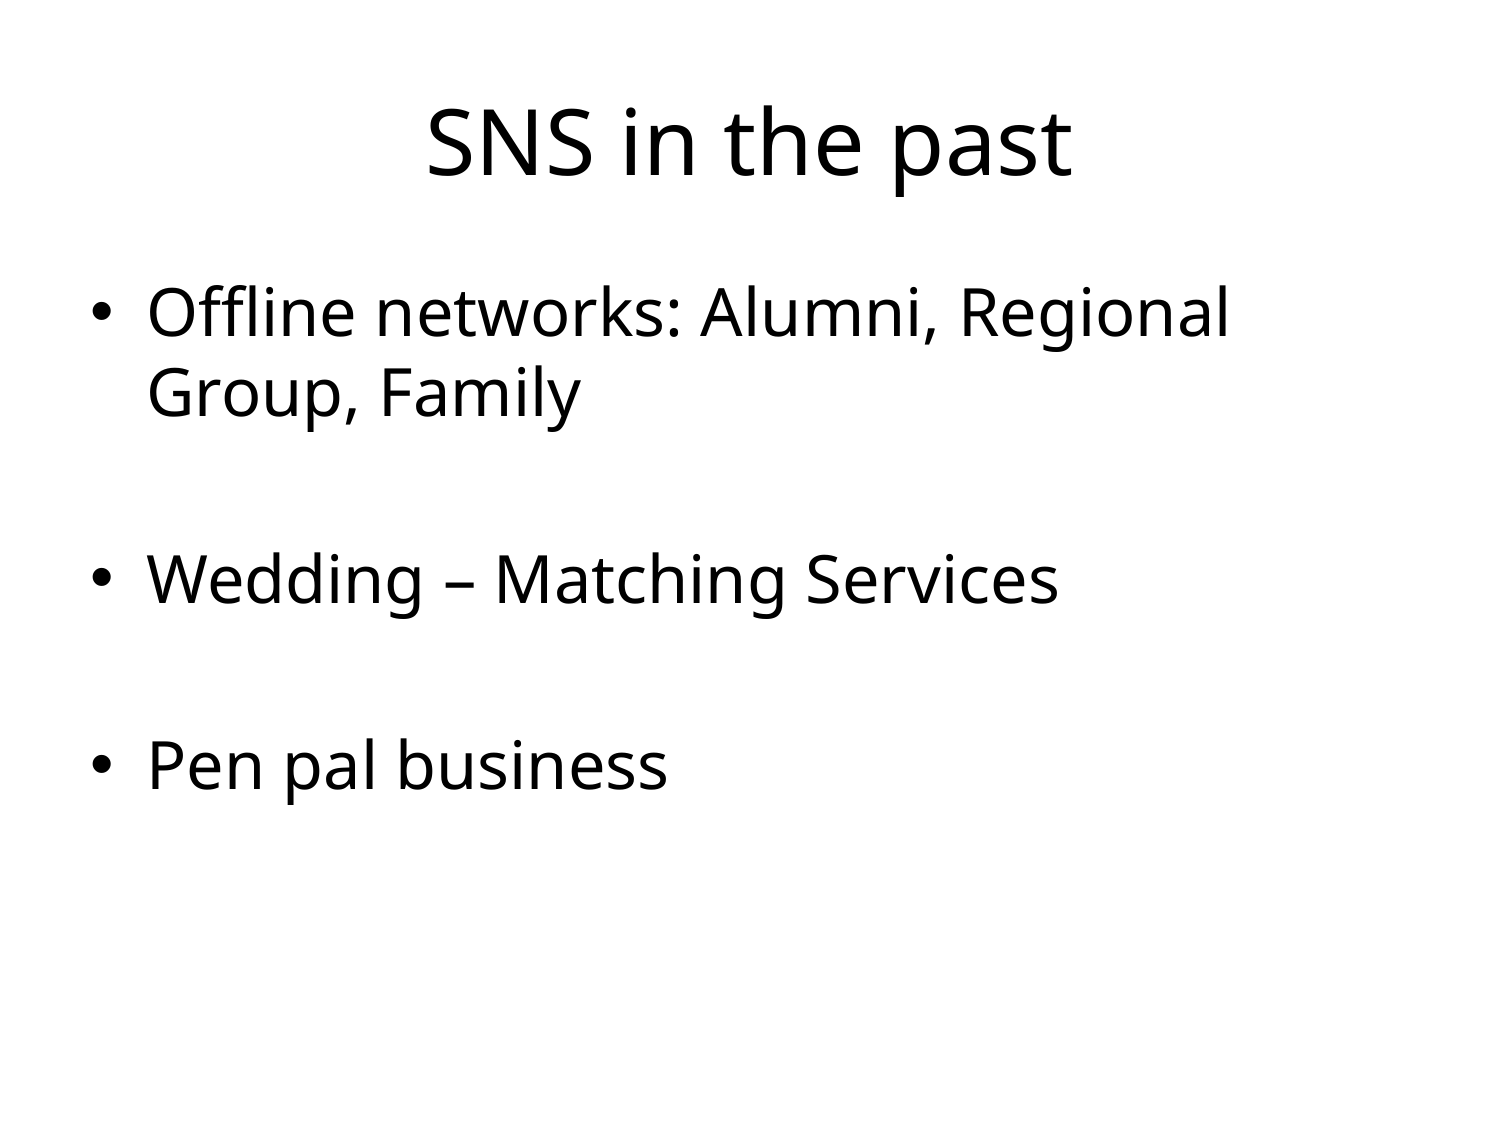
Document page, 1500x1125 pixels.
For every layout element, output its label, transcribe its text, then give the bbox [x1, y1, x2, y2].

list Offline networks: Alumni, Regional Group, Family Wedding – Matching Services Pen pal business [75, 262, 1425, 1005]
title SNS in the past [75, 45, 1425, 233]
